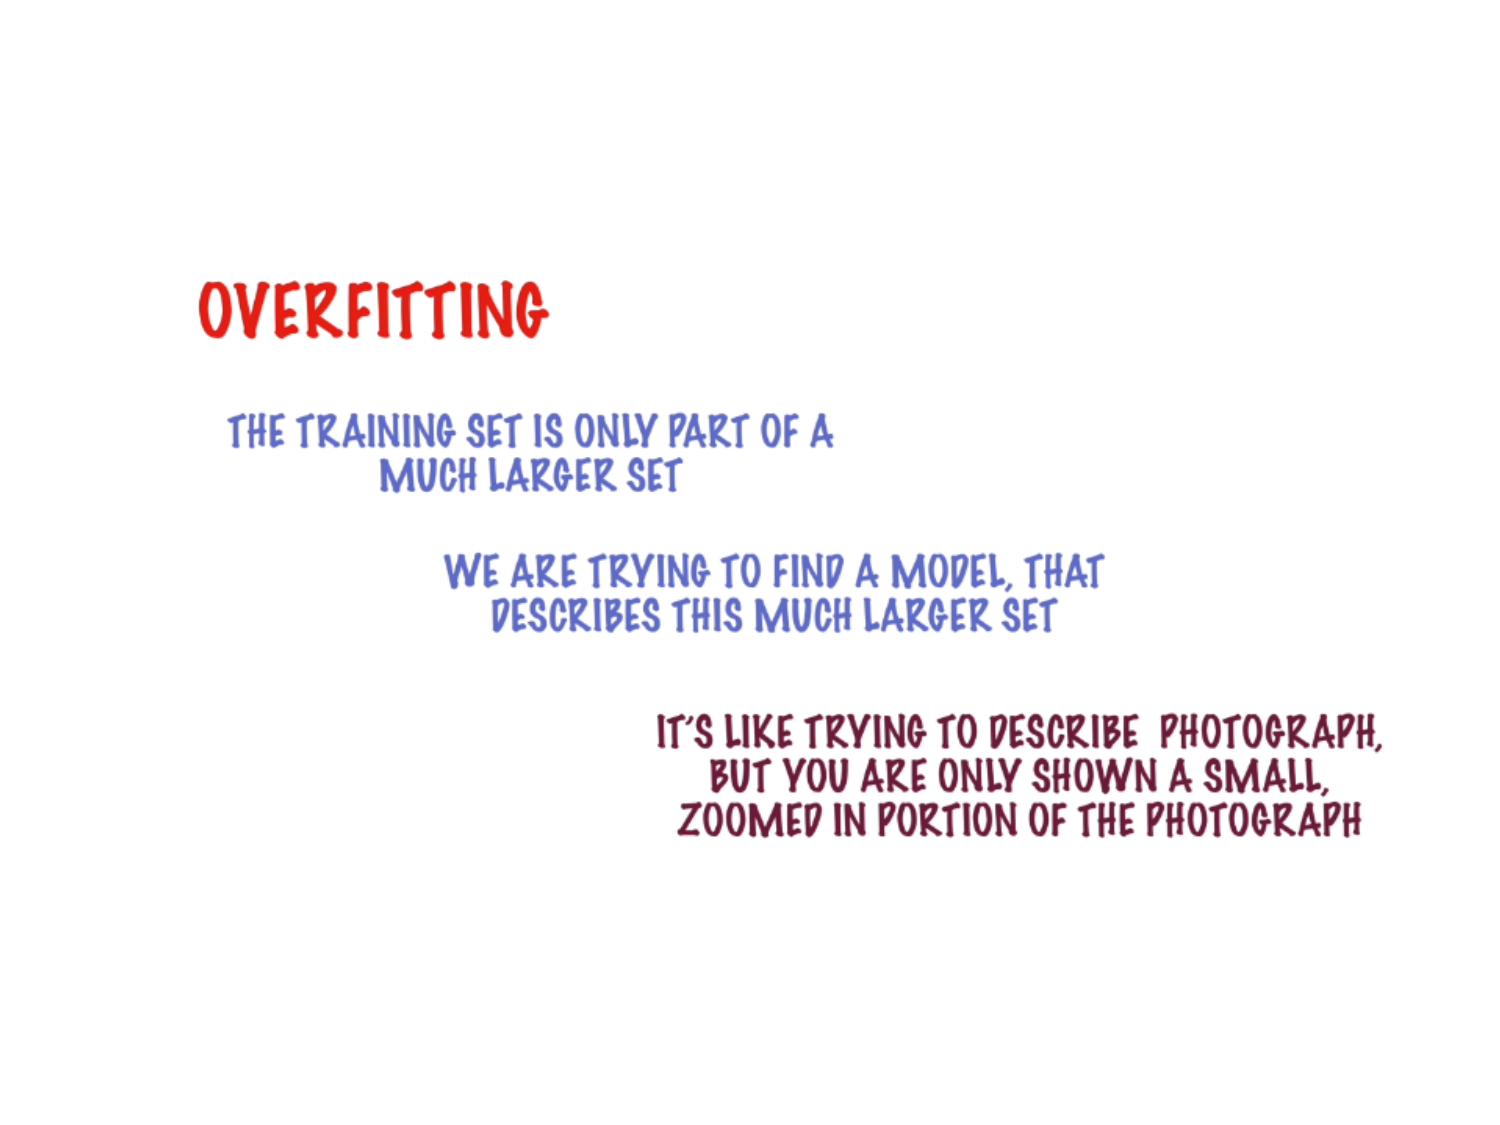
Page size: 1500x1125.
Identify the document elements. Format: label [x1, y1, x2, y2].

picture [93, 207, 1407, 918]
